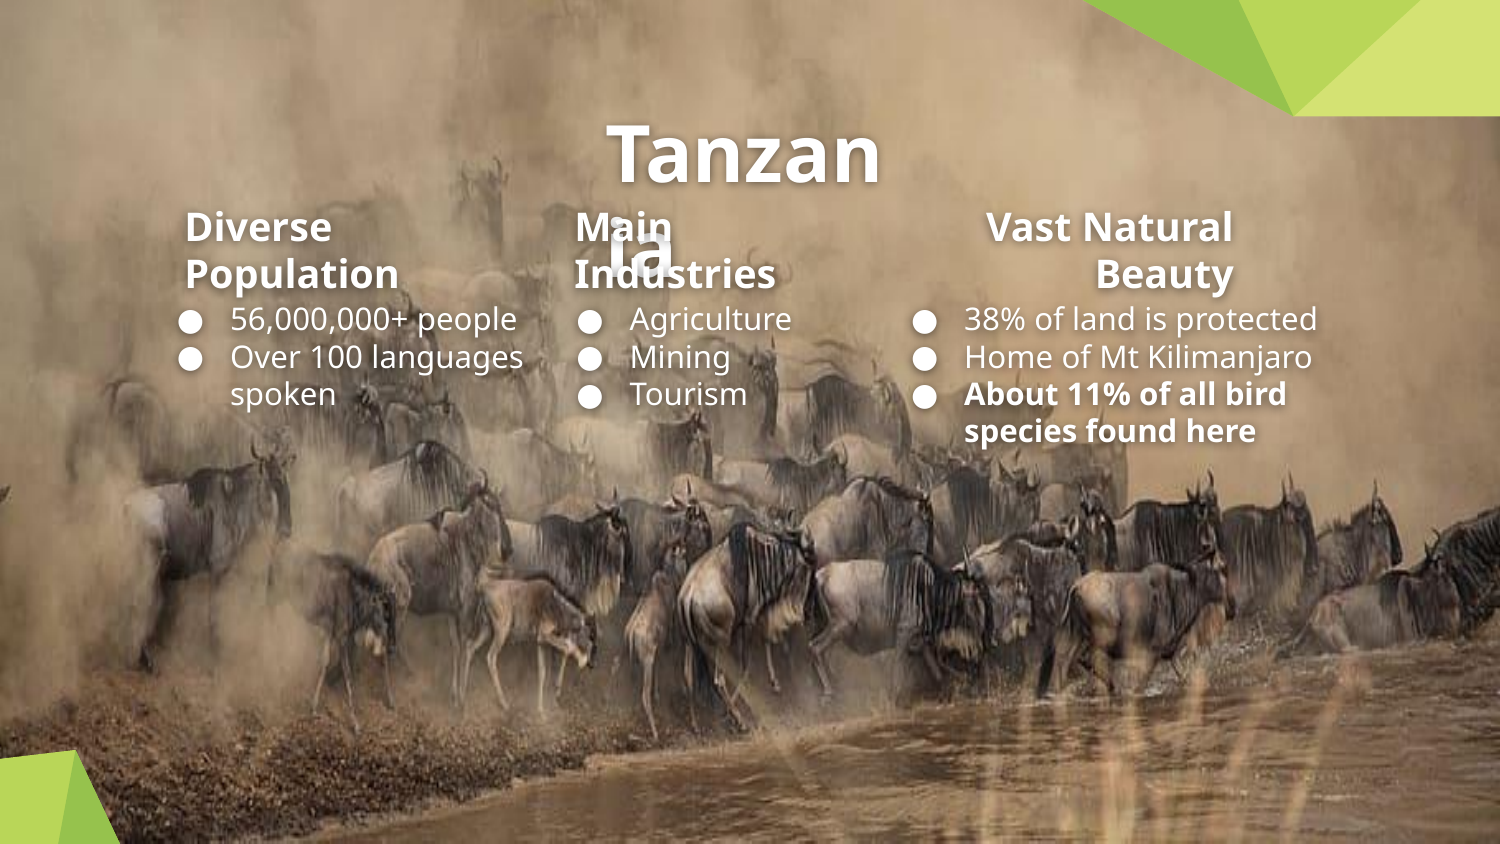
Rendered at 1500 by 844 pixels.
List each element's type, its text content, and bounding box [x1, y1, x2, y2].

picture [0, 0, 1500, 844]
subtitle Vast Natural Beauty [894, 238, 1250, 312]
subtitle 56,000,000+ people Over 100 languages spoken [140, 284, 534, 419]
subtitle Agriculture Mining Tourism [539, 284, 818, 419]
subtitle Main Industries [559, 238, 889, 312]
subtitle Diverse Population [169, 238, 520, 312]
title Tanzania [590, 88, 910, 207]
subtitle 38% of land is protected Home of Mt Kilimanjaro About 11% of all bird species found here [874, 284, 1361, 447]
